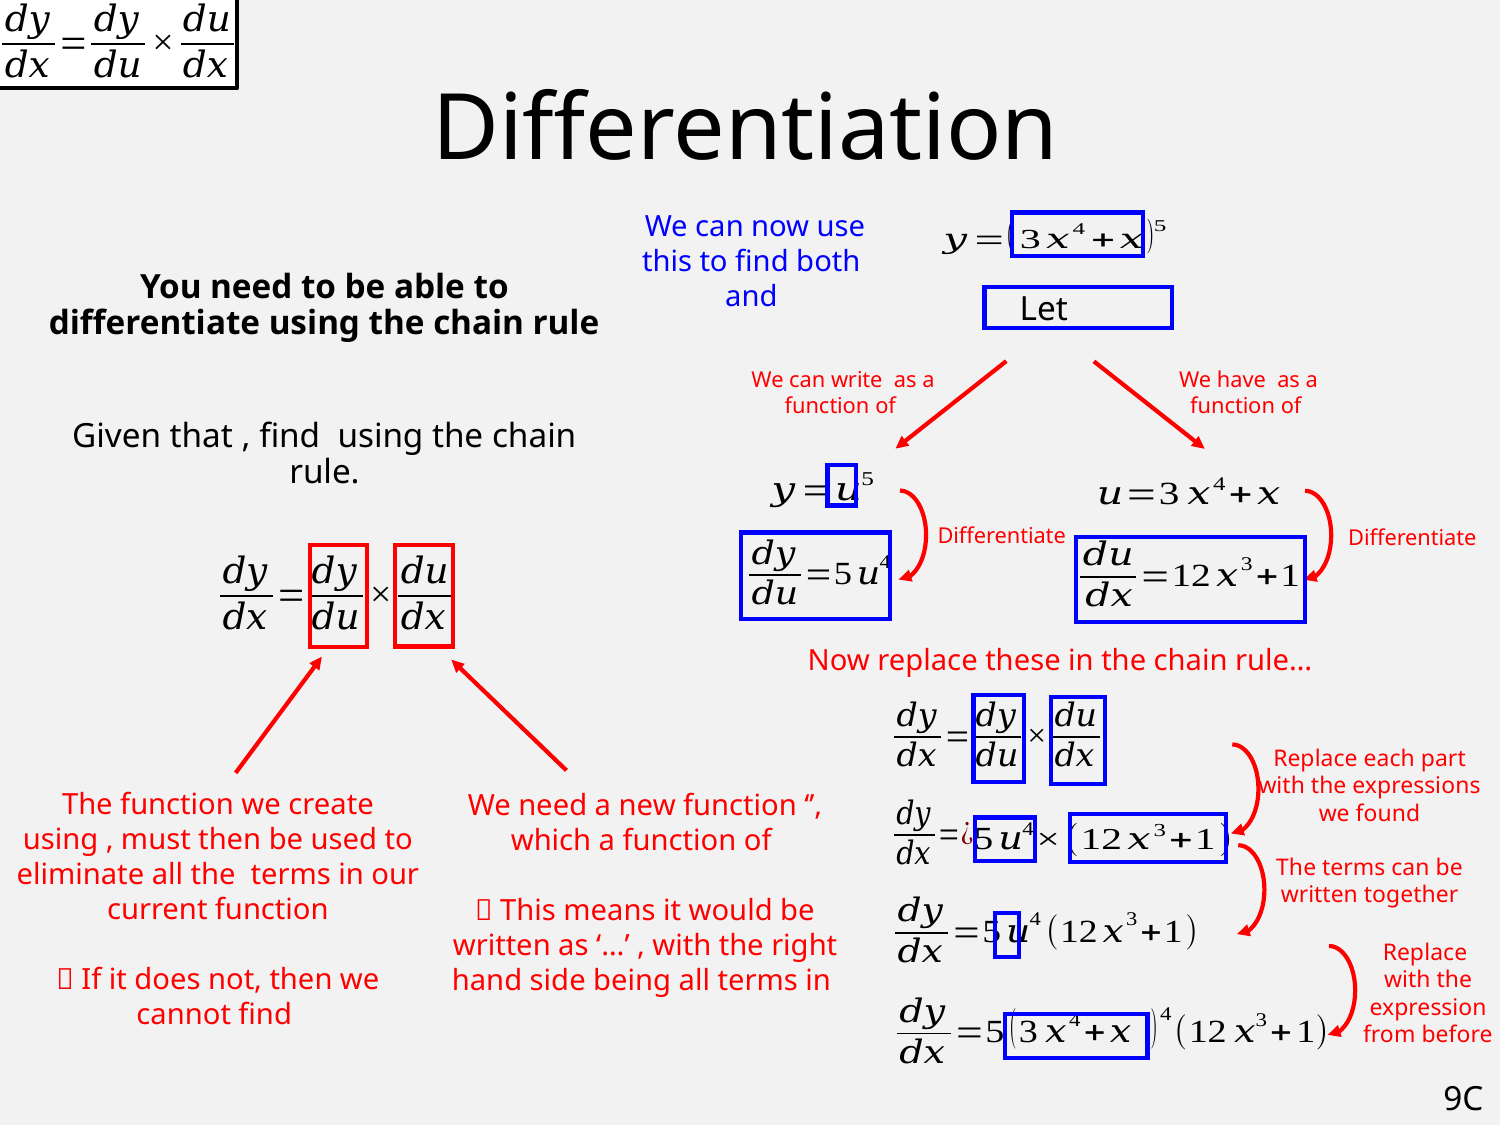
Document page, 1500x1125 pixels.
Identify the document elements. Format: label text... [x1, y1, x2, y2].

text_box The terms can be written together [1239, 845, 1500, 915]
text_box Differentiate [1325, 515, 1500, 557]
text_box [1069, 813, 1227, 863]
text_box [740, 531, 891, 620]
text_box [1075, 536, 1306, 623]
text_box [309, 544, 368, 648]
text_box [826, 464, 857, 506]
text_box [1093, 361, 1205, 449]
text_box [898, 490, 924, 582]
text_box [1304, 490, 1329, 582]
text_box [1237, 844, 1261, 937]
text_box Differentiate [914, 514, 1090, 556]
text_box [1011, 212, 1144, 257]
text_box [1050, 696, 1106, 785]
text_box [235, 656, 322, 773]
text_box Replace each part with the expressions we found [1239, 736, 1500, 834]
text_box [451, 659, 567, 771]
text_box [972, 694, 1025, 783]
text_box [895, 361, 1007, 449]
text_box [974, 816, 1036, 862]
text_box 9C [1428, 1069, 1500, 1125]
text_box [1327, 945, 1356, 1038]
text_box [994, 912, 1020, 958]
text_box [983, 286, 1173, 329]
text_box [1004, 1013, 1148, 1059]
text_box Now replace these in the chain rule… [732, 633, 1388, 684]
text_box [1231, 743, 1245, 836]
text_box [394, 544, 454, 648]
title Differentiation [98, 21, 1393, 239]
